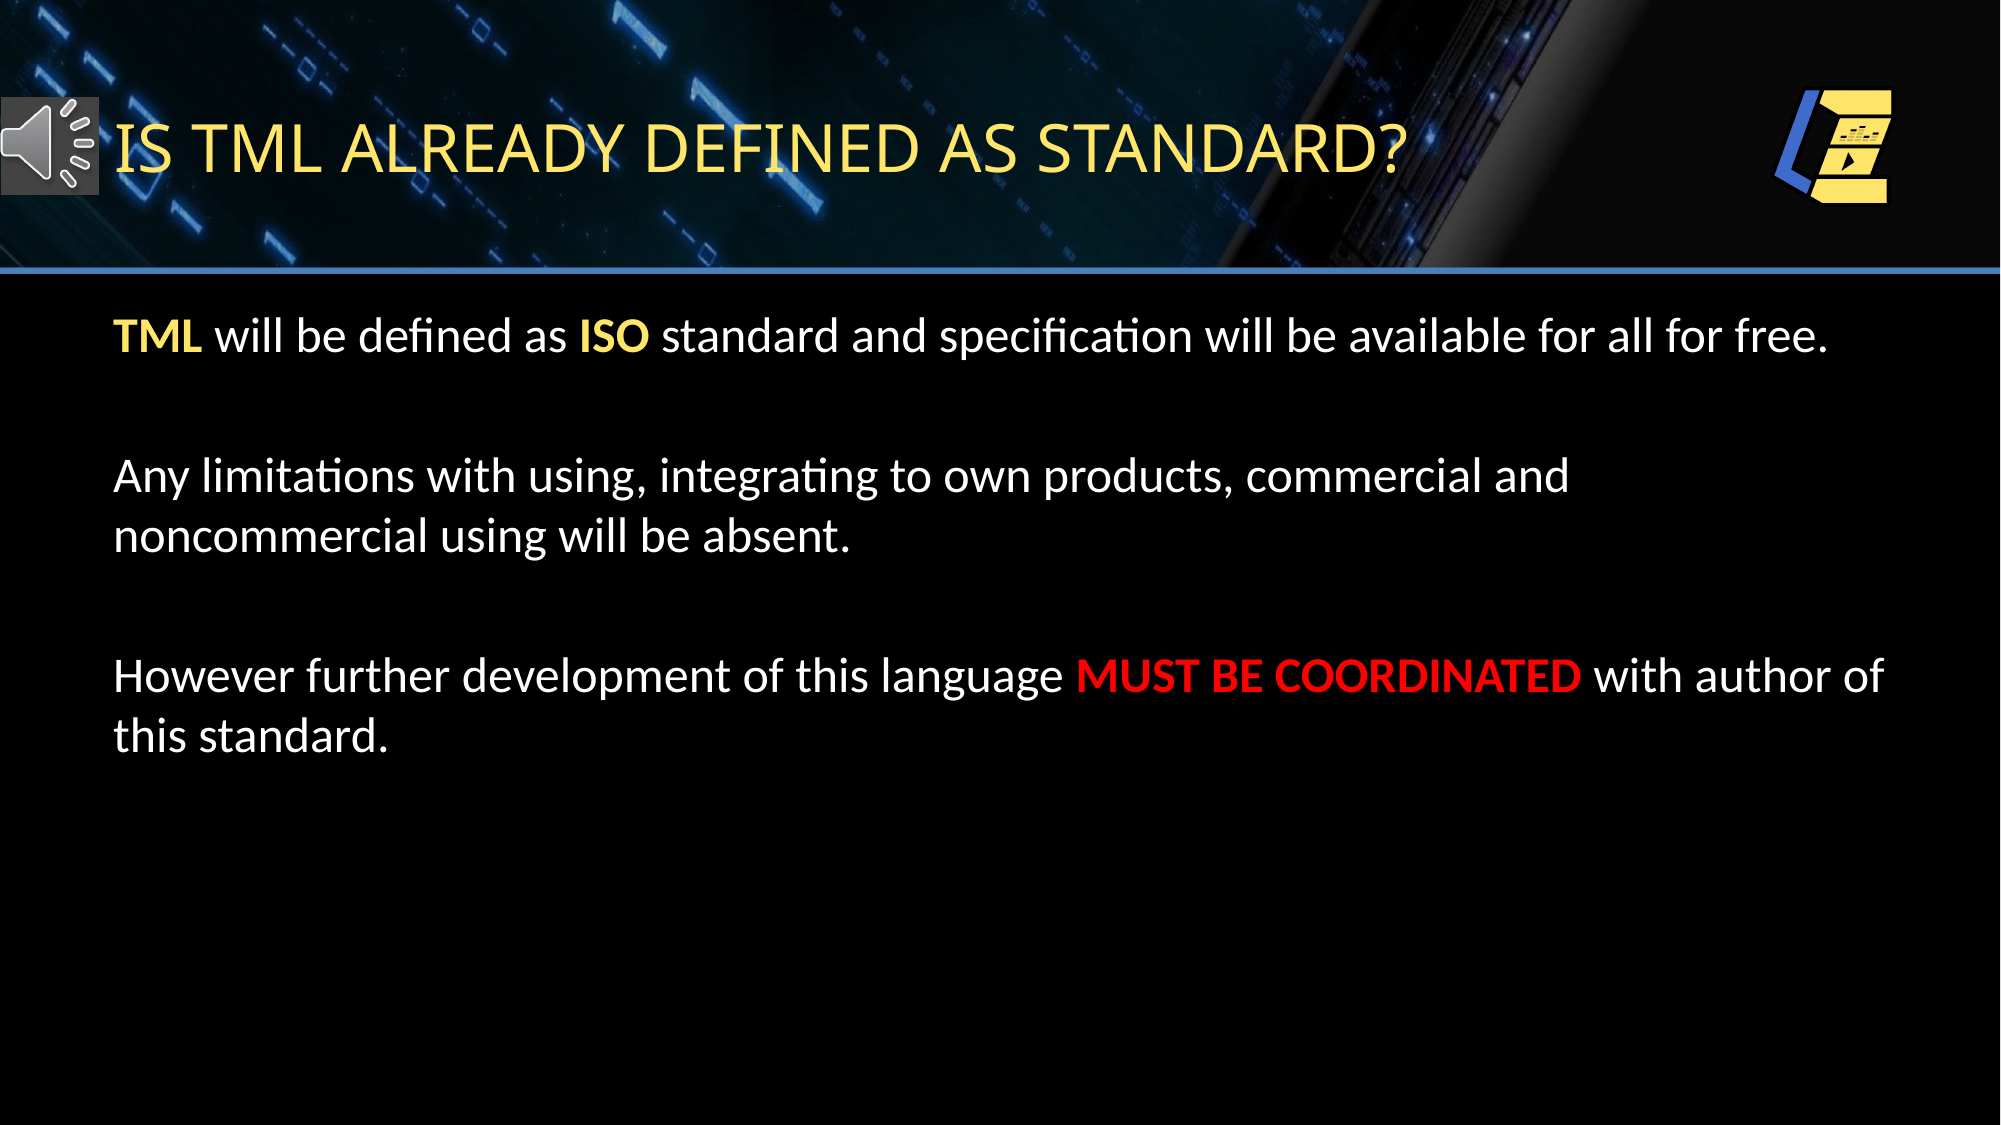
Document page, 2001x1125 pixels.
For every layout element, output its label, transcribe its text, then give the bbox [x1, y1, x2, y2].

list TML will be defined as ISO standard and specification will be available for all for free. Any limitations with using, integrating to own products, commercial and noncommercial using will be absent. However further development of this language MUST BE COORDINATED with author of this standard. [98, 295, 1902, 1064]
title IS TML ALREADY DEFINED AS STANDARD? [99, 62, 1904, 230]
picture [0, 0, 2001, 1125]
